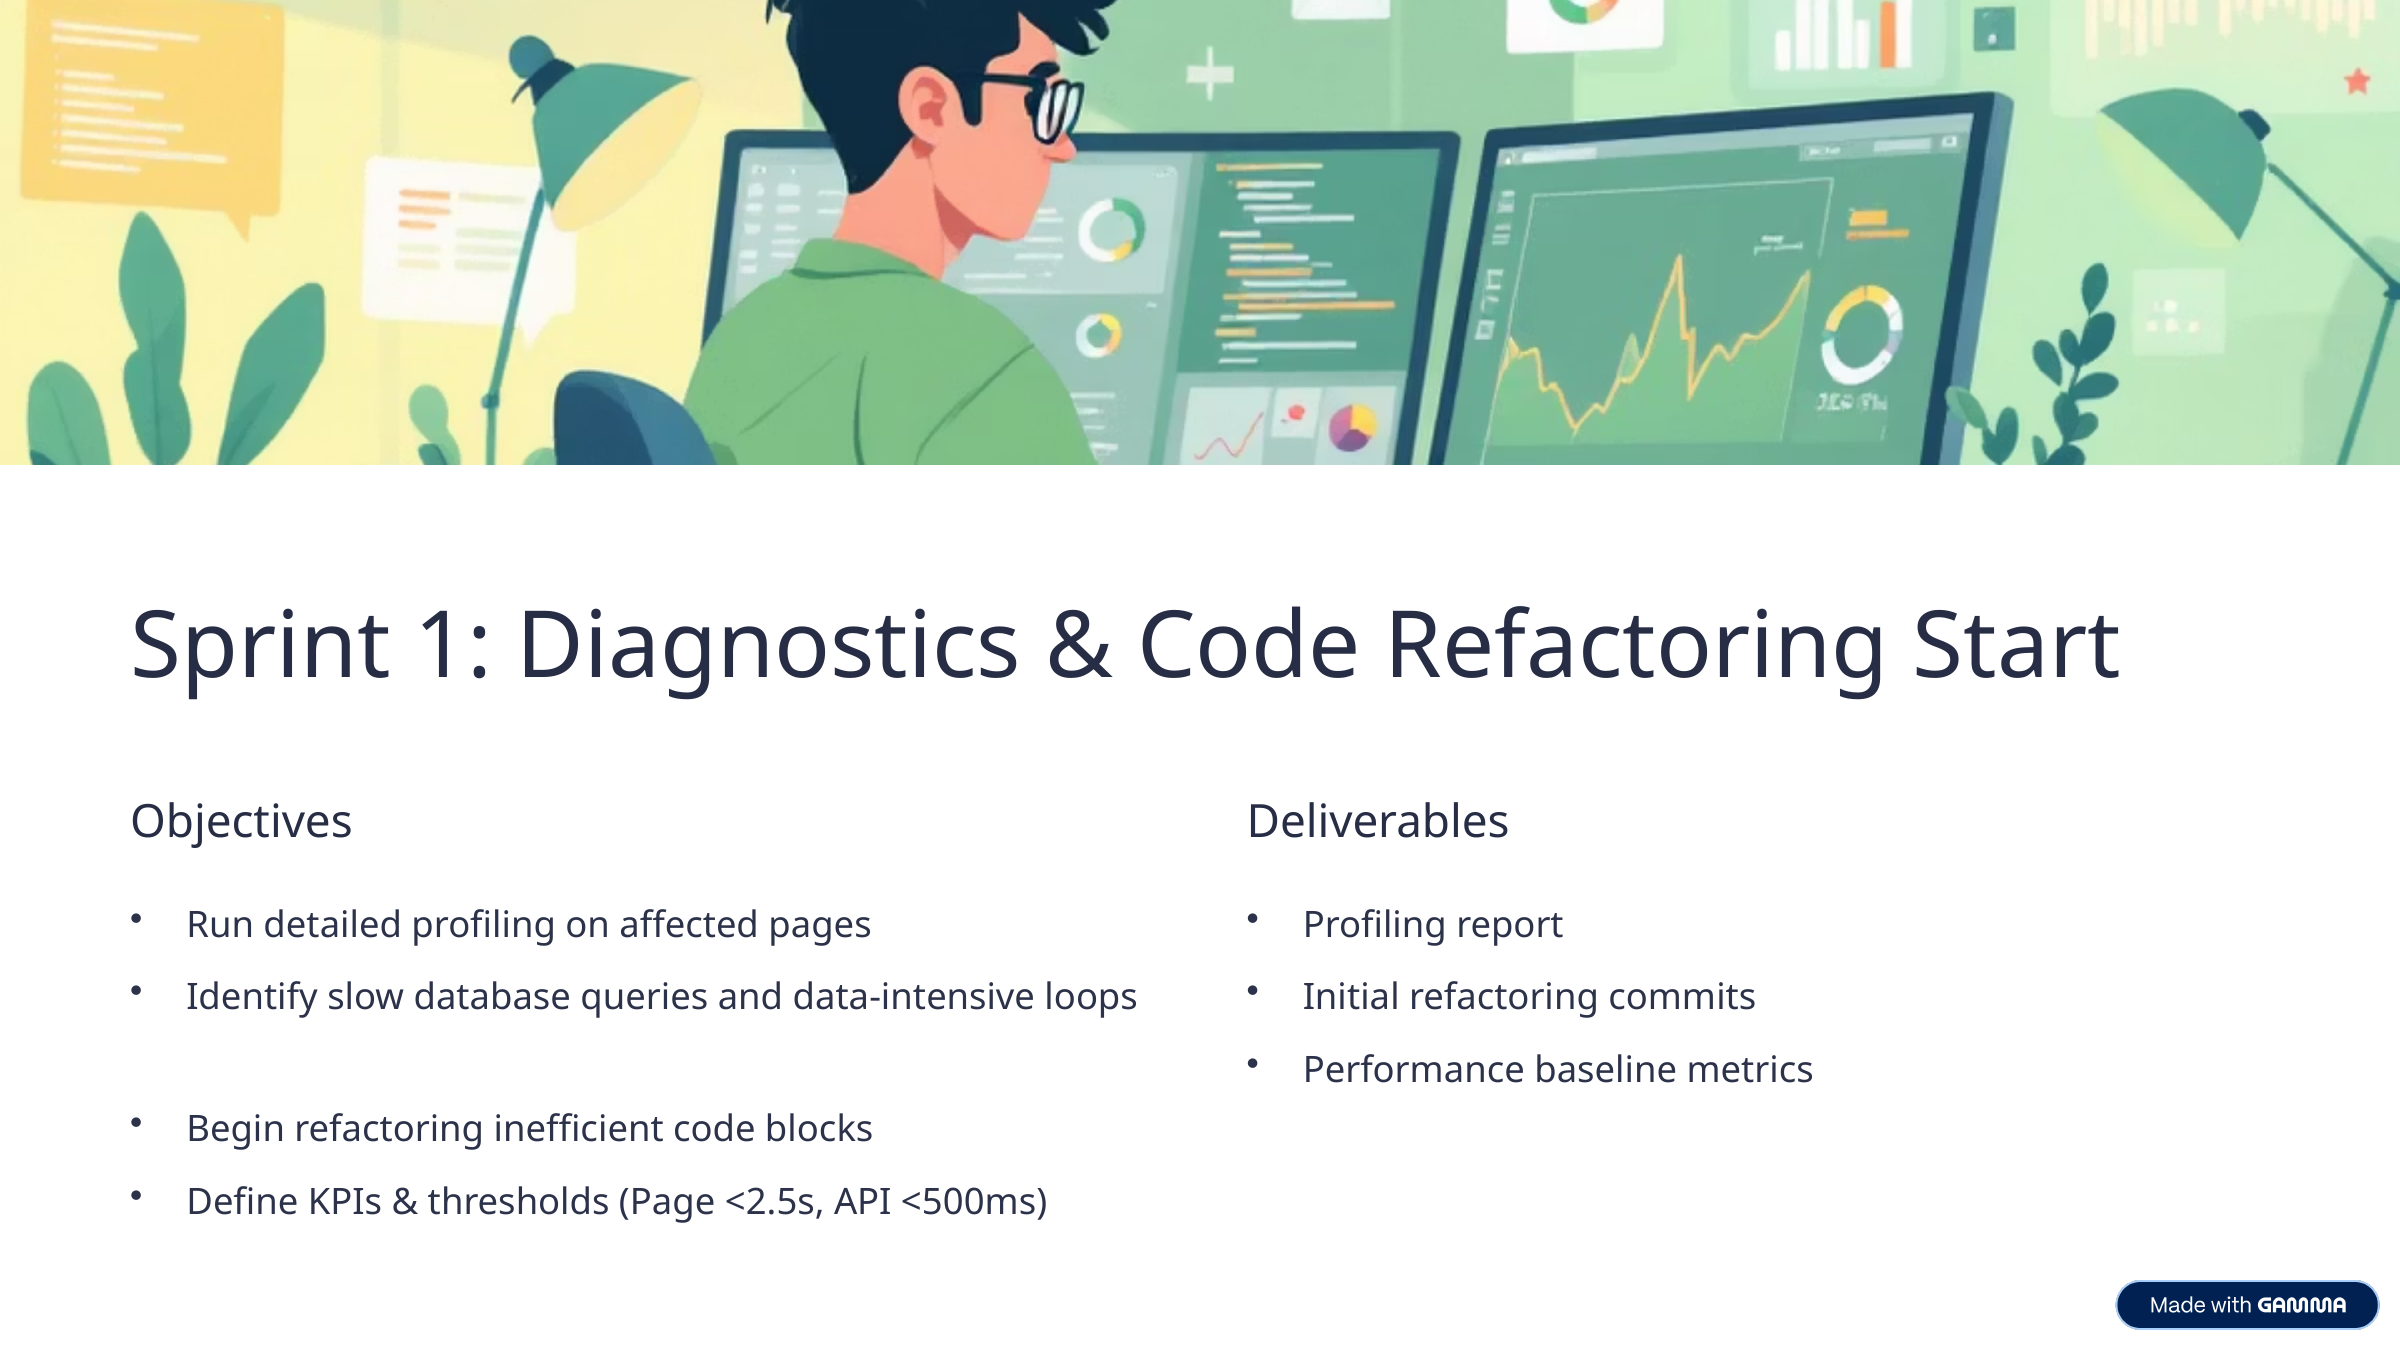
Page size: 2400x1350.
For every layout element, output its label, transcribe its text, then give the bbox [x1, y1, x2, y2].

text_box Initial refactoring commits [1246, 957, 2271, 1017]
picture [2106, 1271, 2389, 1339]
text_box Deliverables [1246, 789, 1712, 848]
text_box Profiling report [1246, 884, 2271, 945]
text_box Objectives [130, 789, 596, 848]
text_box Define KPIs & thresholds (Page <2.5s, API <500ms) [130, 1162, 1155, 1222]
text_box Sprint 1: Diagnostics & Code Refactoring Start [130, 580, 1964, 697]
text_box Begin refactoring inefficient code blocks [130, 1089, 1155, 1150]
text_box Identify slow database queries and data-intensive loops [130, 957, 1155, 1077]
text_box Run detailed profiling on affected pages [130, 884, 1155, 945]
text_box Performance baseline metrics [1246, 1030, 2271, 1090]
picture [0, 0, 2400, 466]
